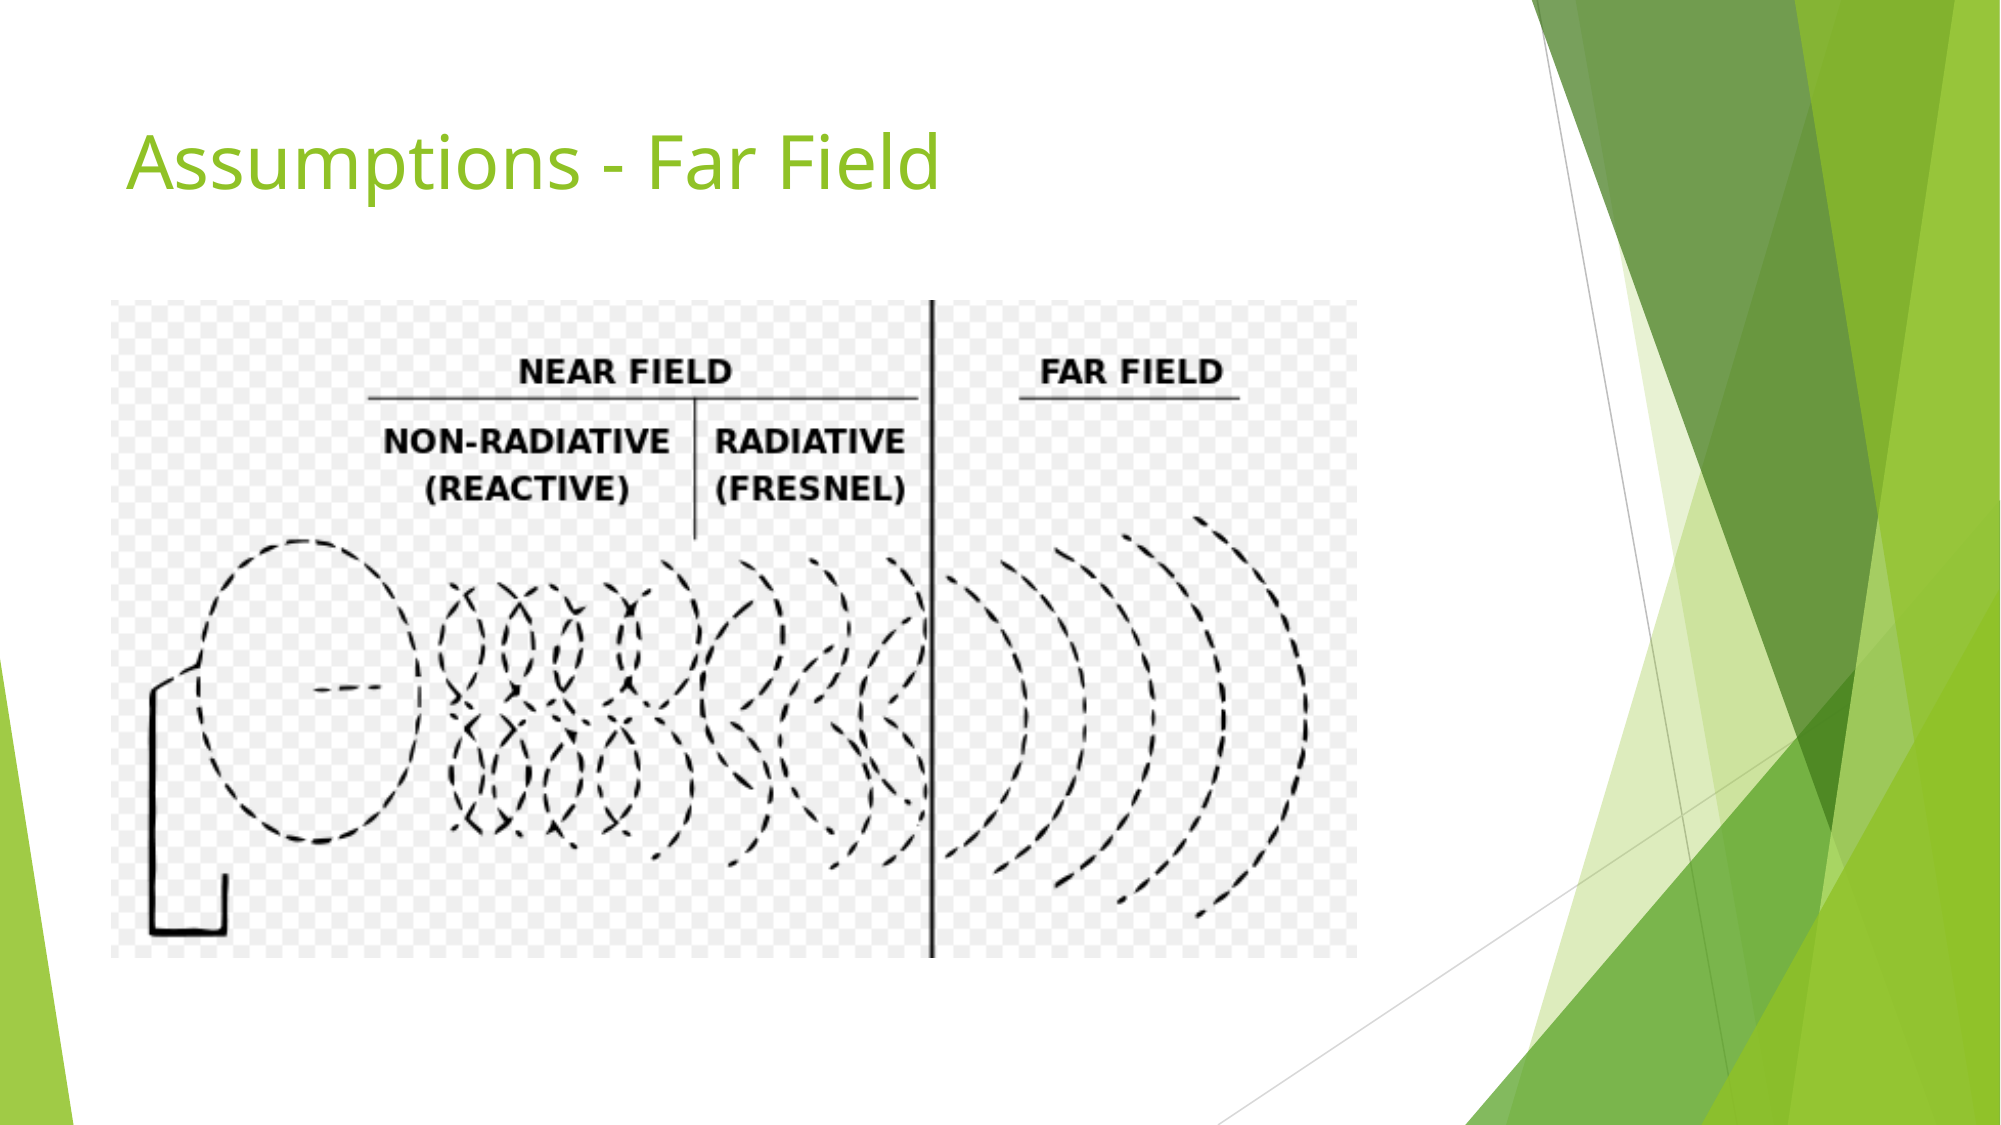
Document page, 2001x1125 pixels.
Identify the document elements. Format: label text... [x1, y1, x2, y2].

picture [110, 300, 1357, 958]
title Assumptions - Far Field [111, 99, 1522, 317]
